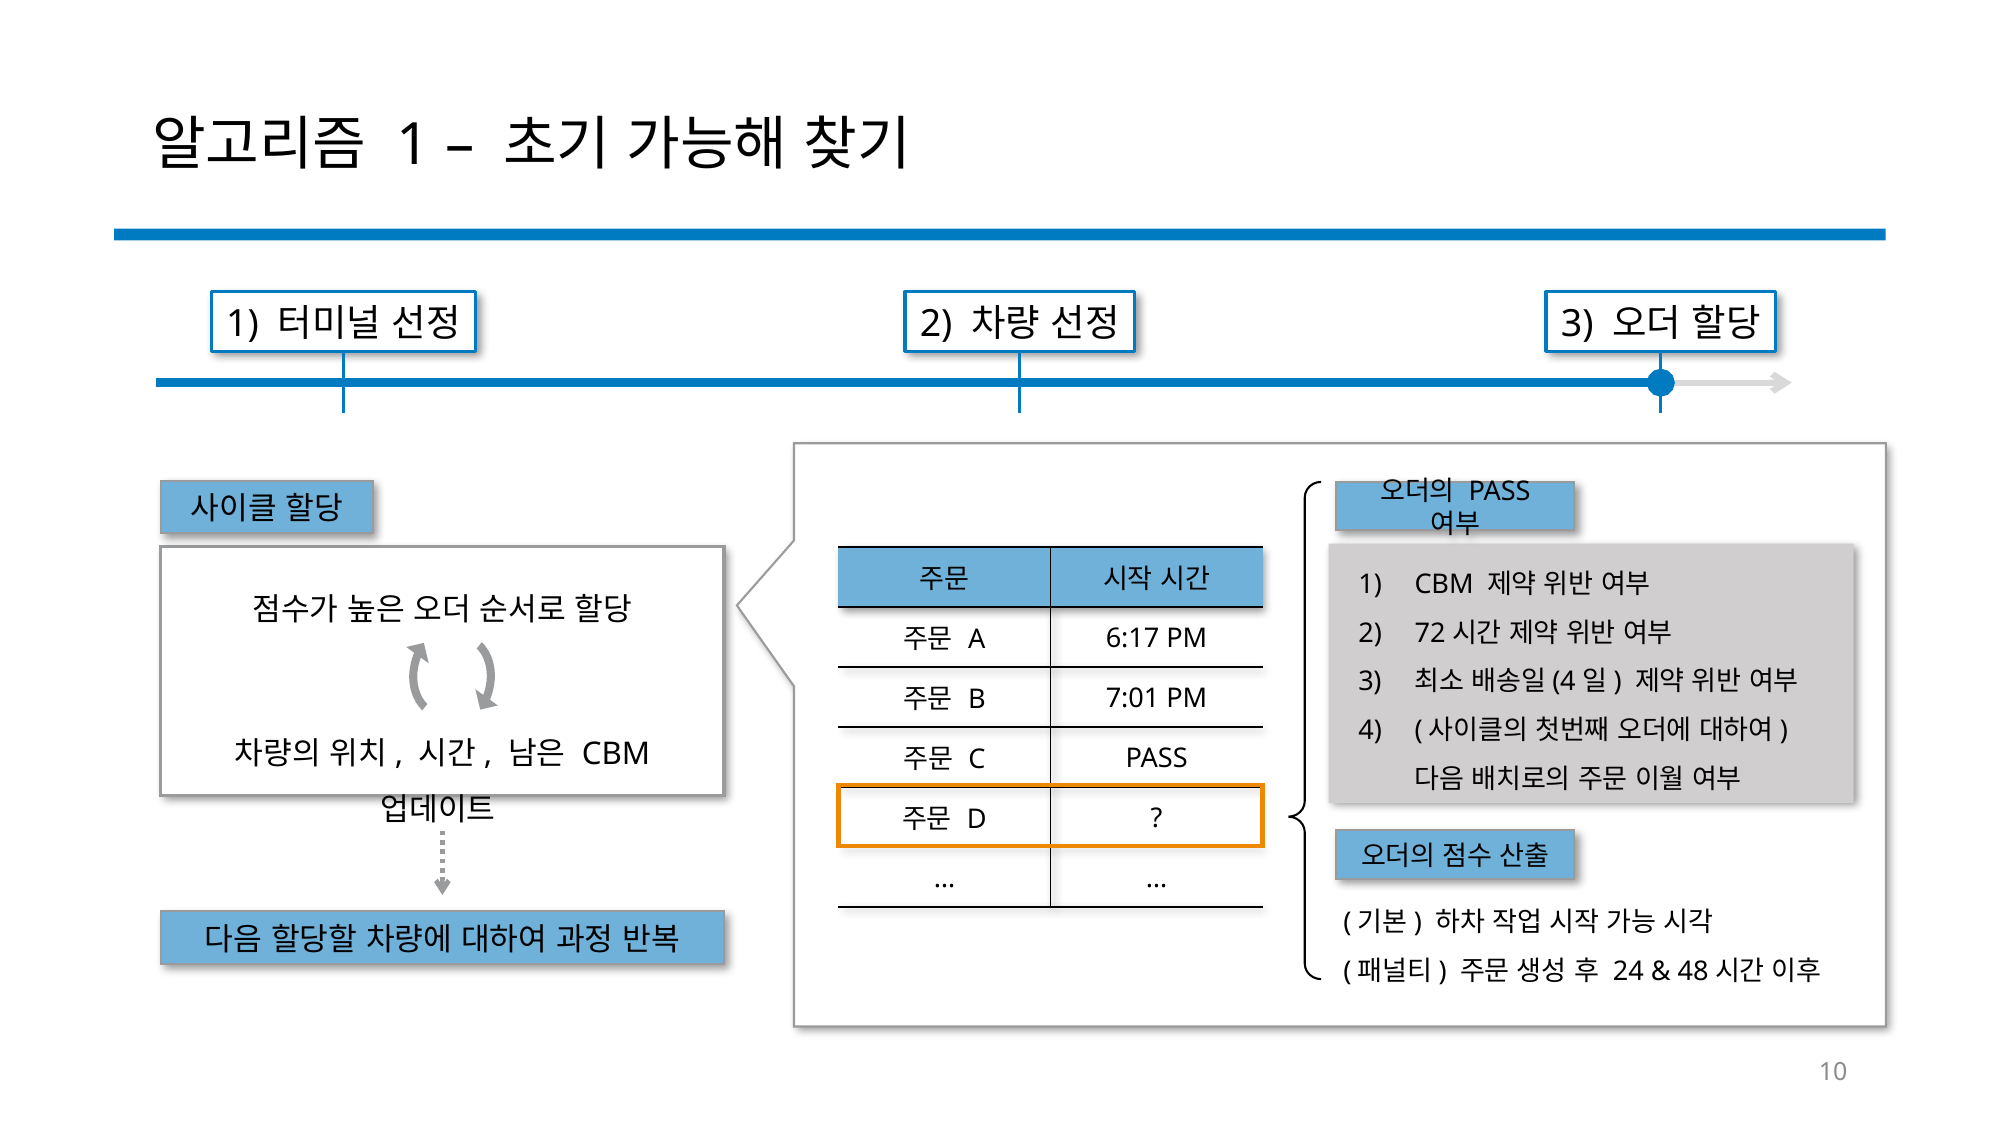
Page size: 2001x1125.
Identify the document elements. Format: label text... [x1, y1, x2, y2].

table_cell PASS [1051, 728, 1263, 784]
title 알고리즘 1 – 초기 가능해 찾기 [137, 84, 1863, 208]
text_box 점수가 높은 오더 순서로 할당 [199, 563, 686, 635]
text_box 차량의 위치, 시간, 남은 CBM 업데이트 [177, 706, 707, 834]
text_box [1328, 543, 1855, 804]
text_box 사이클 할당 [160, 480, 374, 534]
table_cell 6:17 PM [1051, 608, 1263, 666]
slide_number 10 [1412, 1042, 1863, 1103]
text_box 다음 할당할 차량에 대하여 과정 반복 [160, 910, 725, 965]
text_box 오더의 PASS 여부 [1335, 481, 1575, 531]
table_header 주문 [838, 548, 1050, 606]
text_box [735, 442, 1887, 1028]
text_box [114, 228, 1886, 241]
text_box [391, 601, 513, 751]
table_cell 7:01 PM [1051, 668, 1263, 726]
text_box [1288, 481, 1322, 980]
text_box 1) 터미널 선정 [211, 291, 476, 352]
text_box 2) 차량 선정 [904, 291, 1135, 352]
text_box (기본) 하차 작업 시작 가능 시각 (패널티) 주문 생성 후 24 & 48시간 이후 [1328, 880, 1839, 993]
text_box [160, 546, 725, 796]
text_box 오더의 점수 산출 [1335, 829, 1575, 880]
table_cell 주문 B [838, 668, 1050, 726]
table_header 시작 시간 [1051, 548, 1263, 606]
text_box 3) 오더 할당 [1546, 291, 1776, 352]
table_cell … [1051, 848, 1263, 906]
table_cell 주문 A [838, 608, 1050, 666]
table_cell 주문 C [838, 728, 1050, 784]
text_box CBM 제약 위반 여부 72시간 제약 위반 여부 최소 배송일(4일) 제약 위반 여부 (사이클의 첫번째 오더에 대하여) 다음 배치로의 주문 이월 여부 [1343, 542, 1854, 801]
table_cell … [838, 848, 1050, 906]
text_box [837, 784, 1264, 847]
